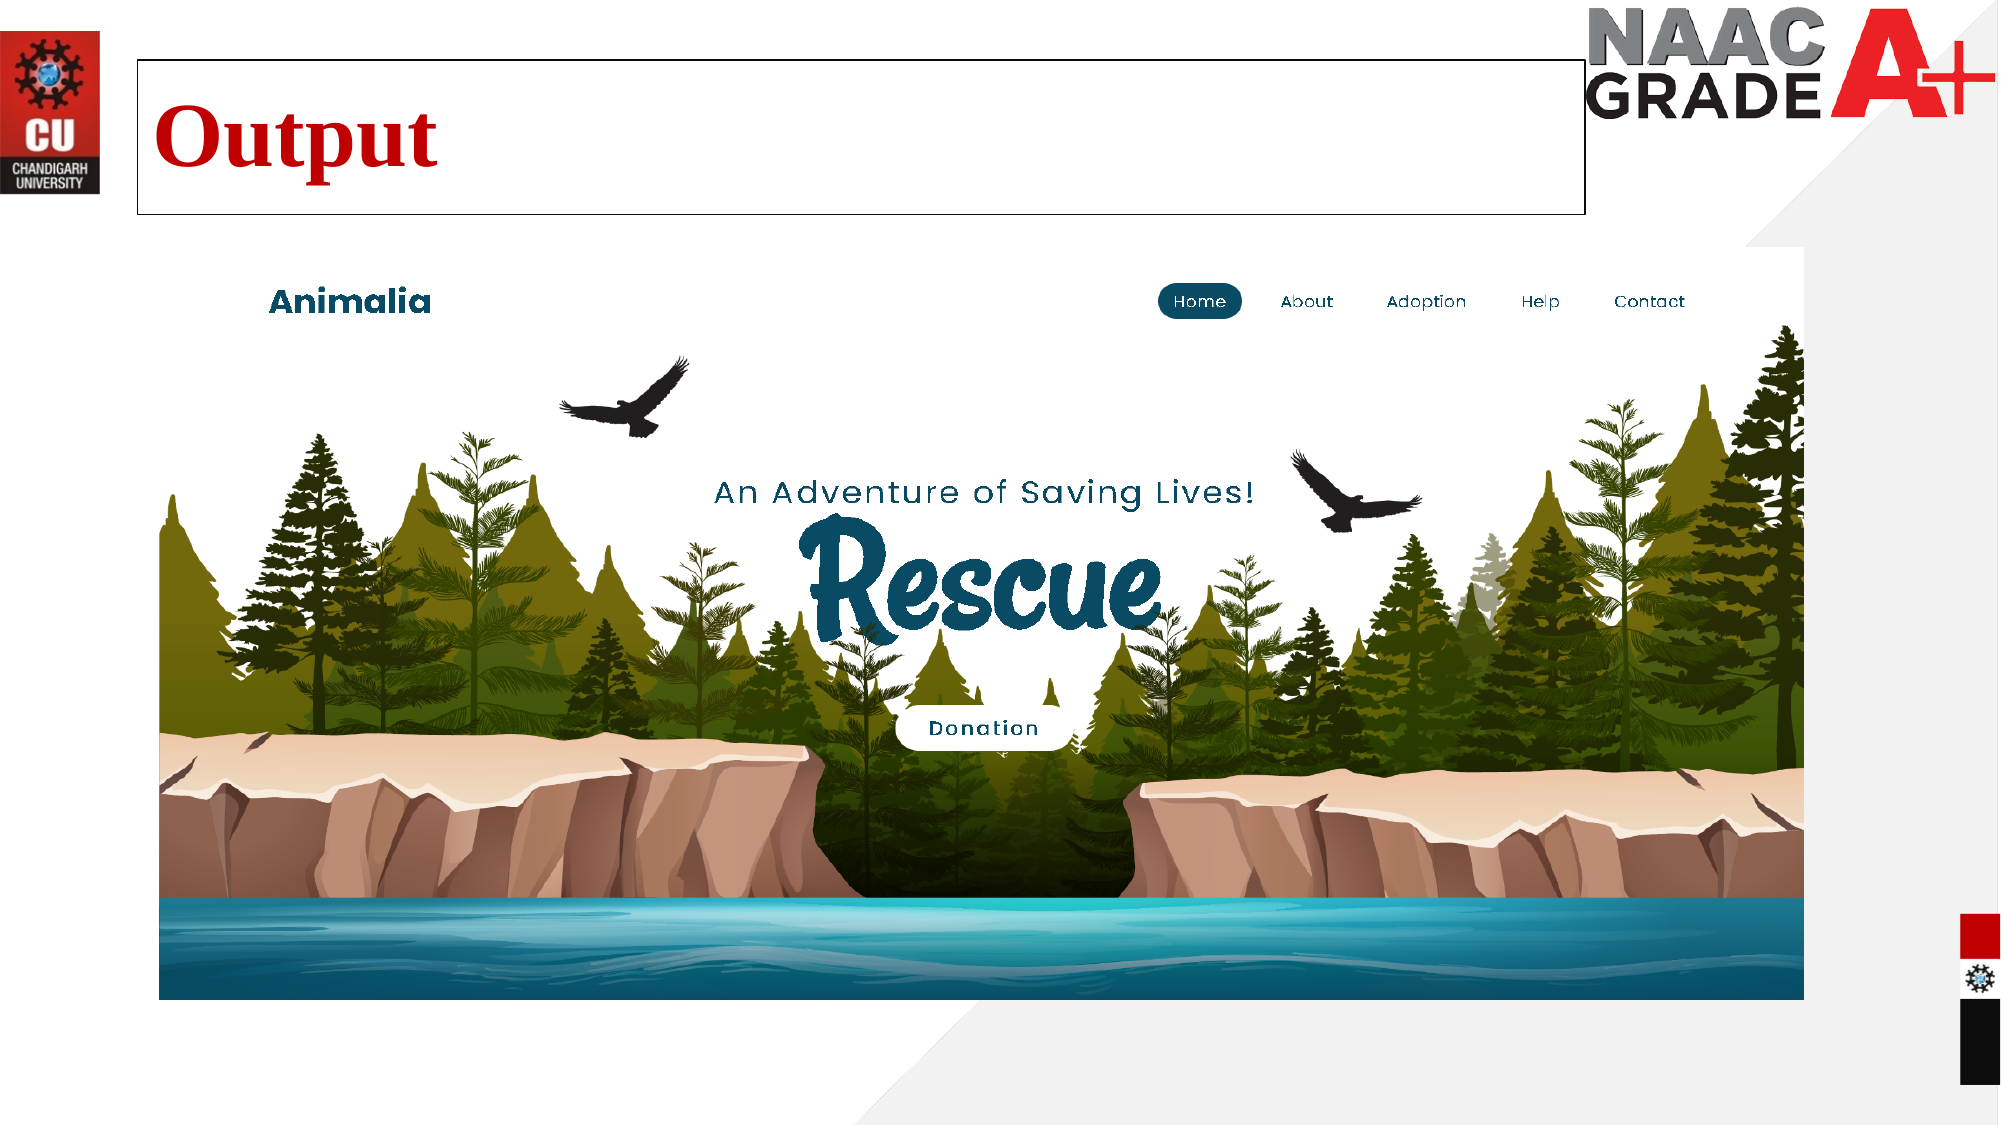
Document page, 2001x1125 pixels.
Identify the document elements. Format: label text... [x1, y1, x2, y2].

title Output [137, 59, 1586, 215]
picture [0, 0, 2001, 1125]
